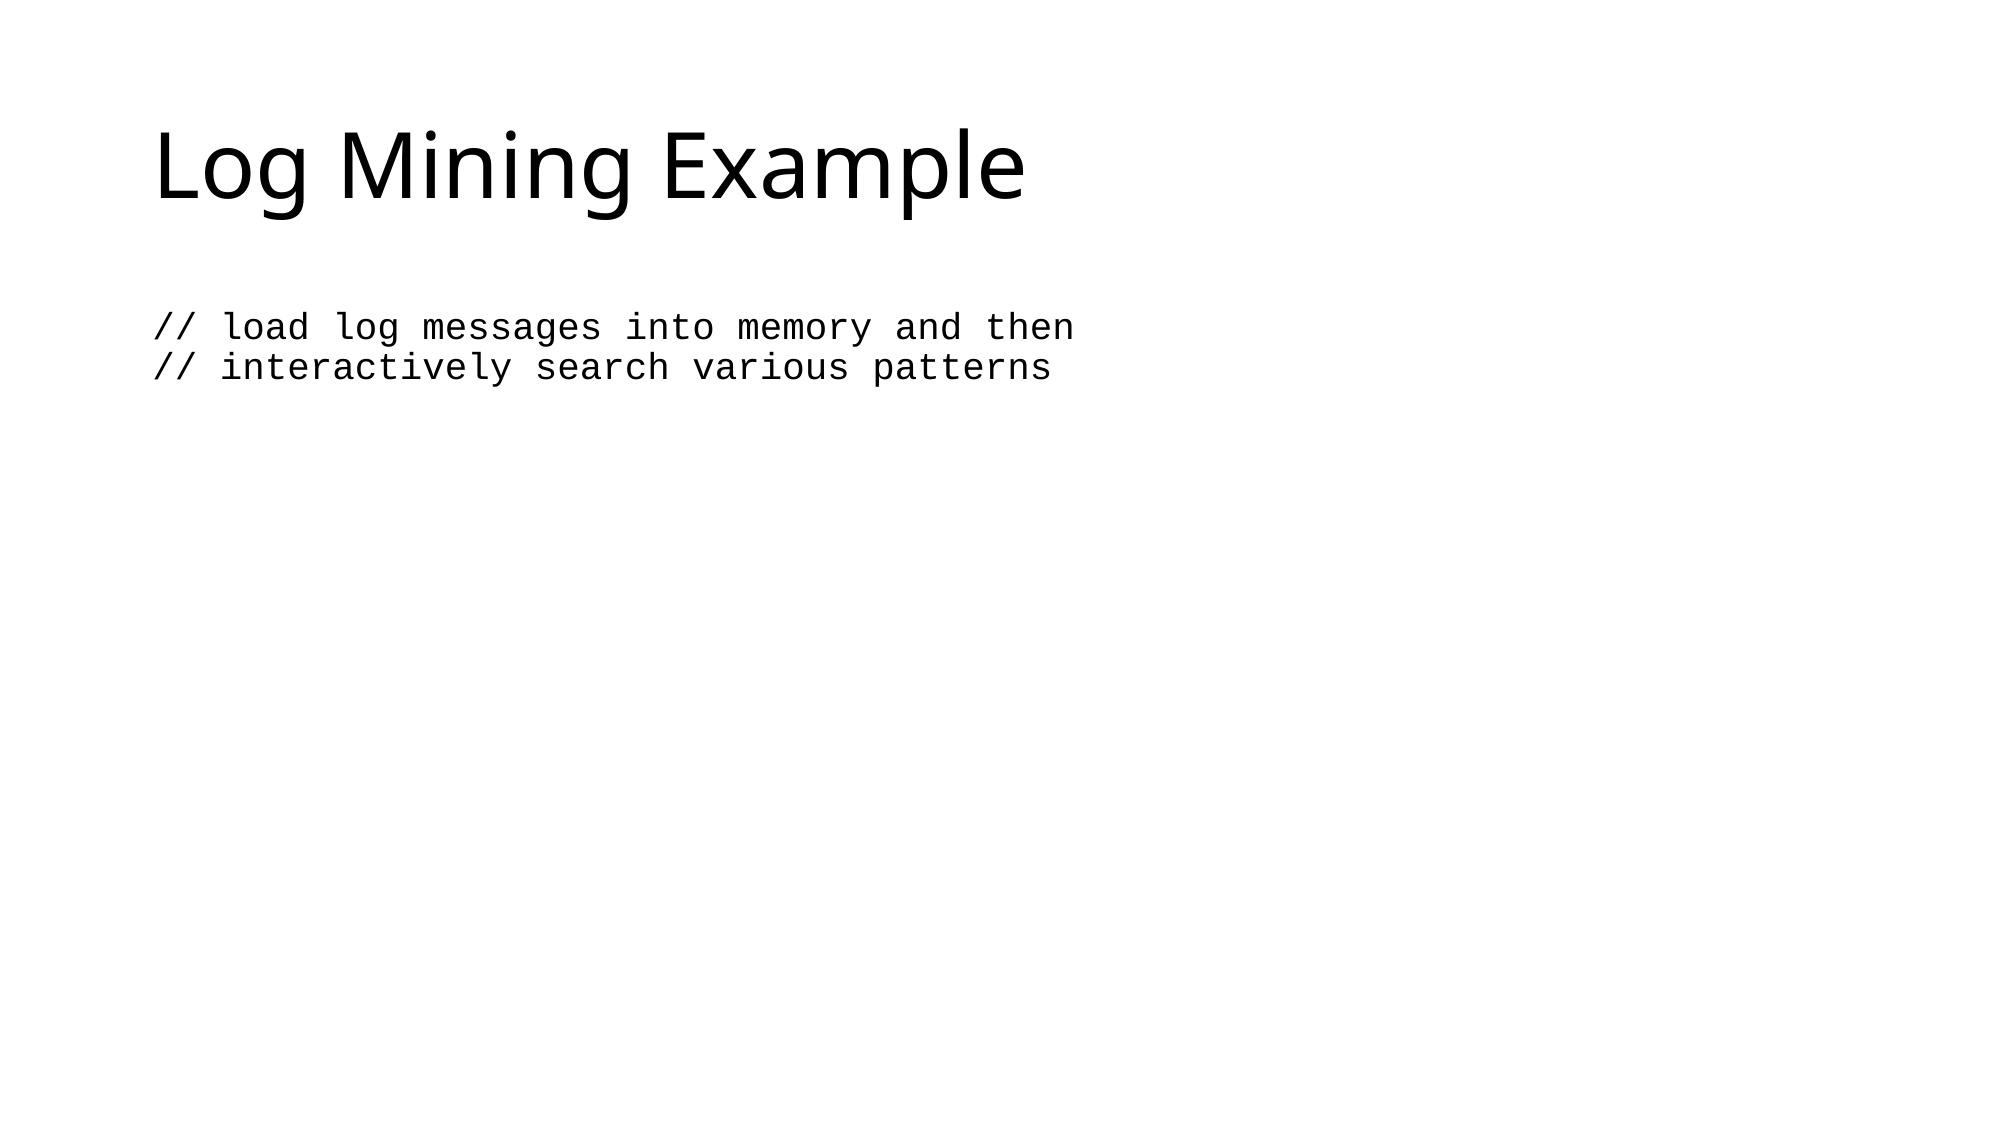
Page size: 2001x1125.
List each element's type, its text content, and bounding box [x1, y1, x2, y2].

list // load log messages into memory and then // interactively search various patterns [137, 299, 1863, 1014]
title Log Mining Example [137, 59, 1863, 278]
